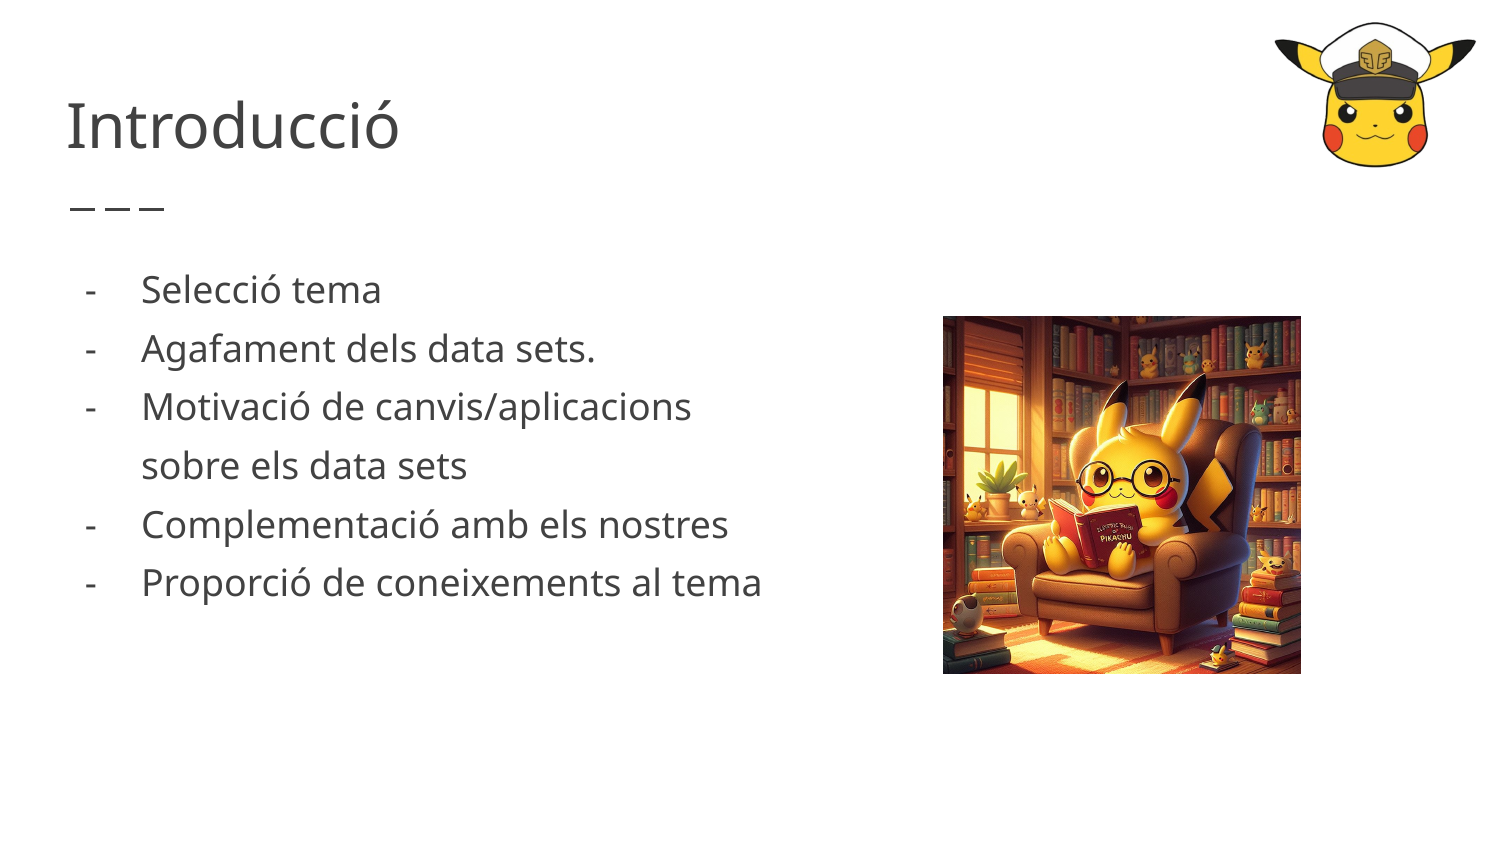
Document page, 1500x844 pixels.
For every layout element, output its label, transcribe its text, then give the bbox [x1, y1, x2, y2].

title Introducció [51, 61, 1449, 182]
picture [1249, 0, 1500, 219]
picture [942, 316, 1301, 674]
list Selecció tema Agafament dels data sets. Motivació de canvis/aplicacions sobre els data sets Complementació amb els nostres Proporció de coneixements al tema [51, 240, 1449, 750]
